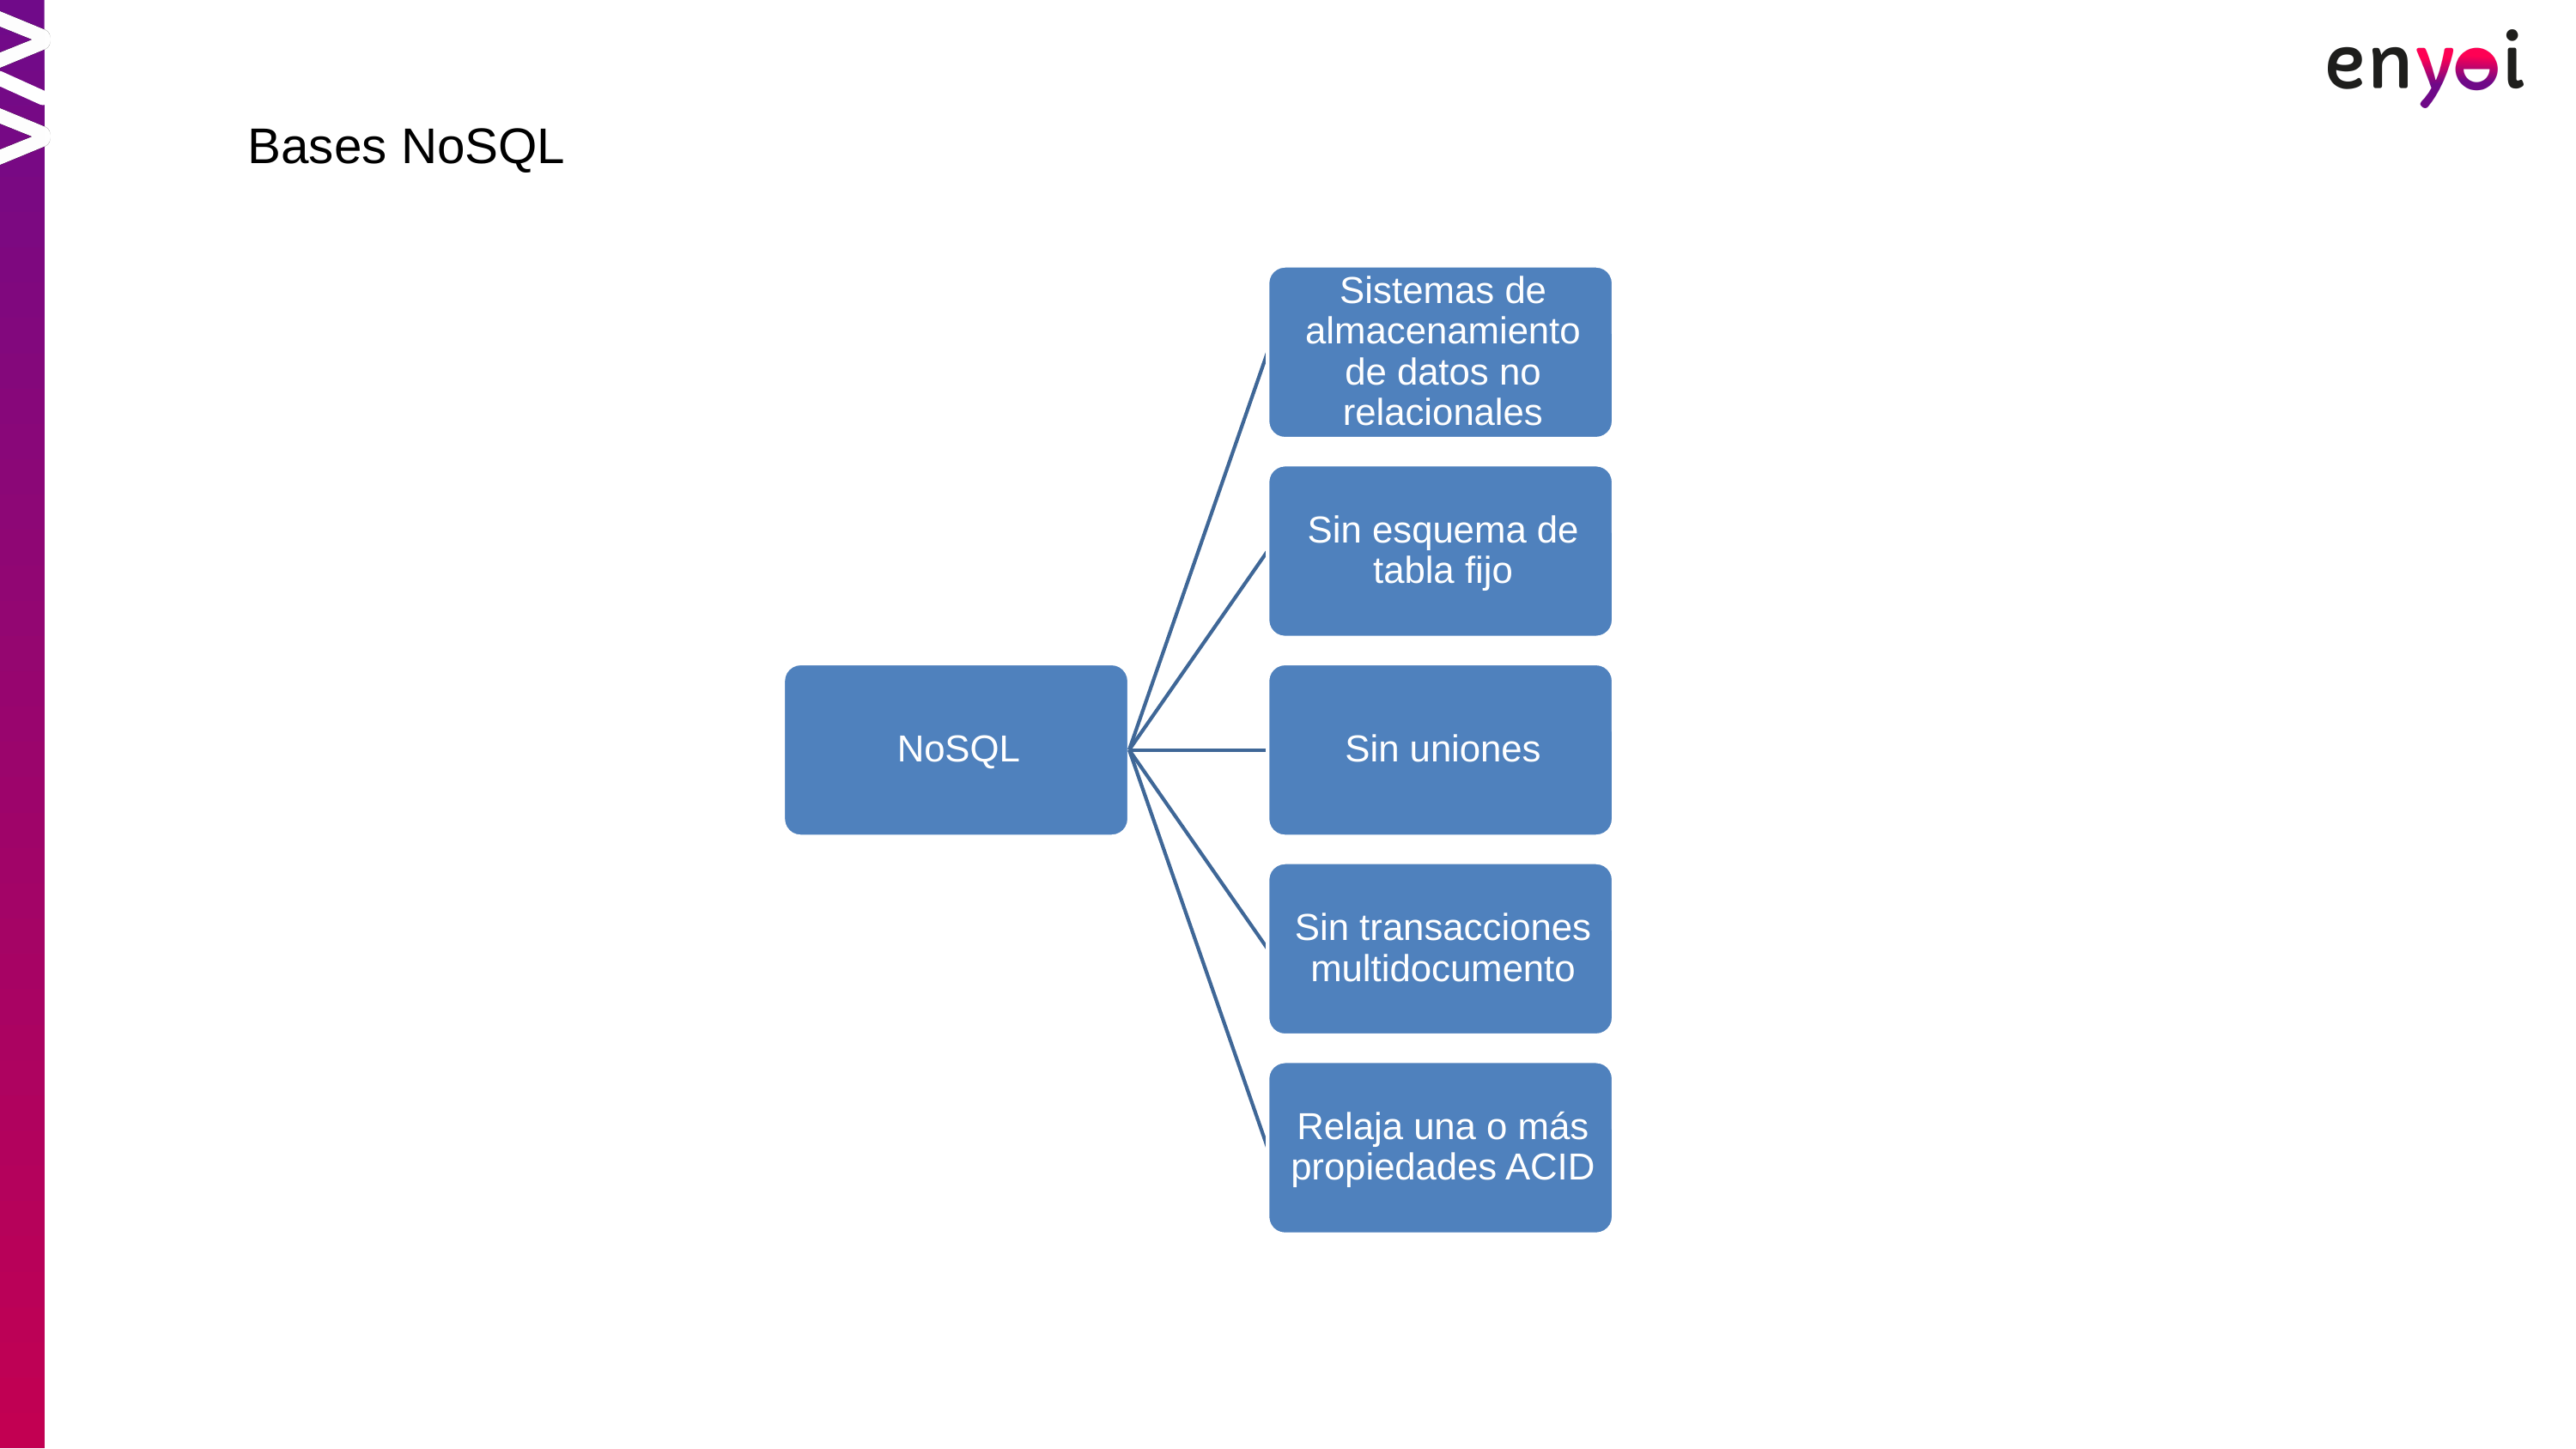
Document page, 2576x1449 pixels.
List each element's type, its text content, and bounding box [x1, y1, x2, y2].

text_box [208, 265, 2189, 1235]
text_box [2328, 29, 2524, 108]
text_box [0, 0, 53, 1449]
text_box Bases NoSQL [235, 107, 1529, 180]
